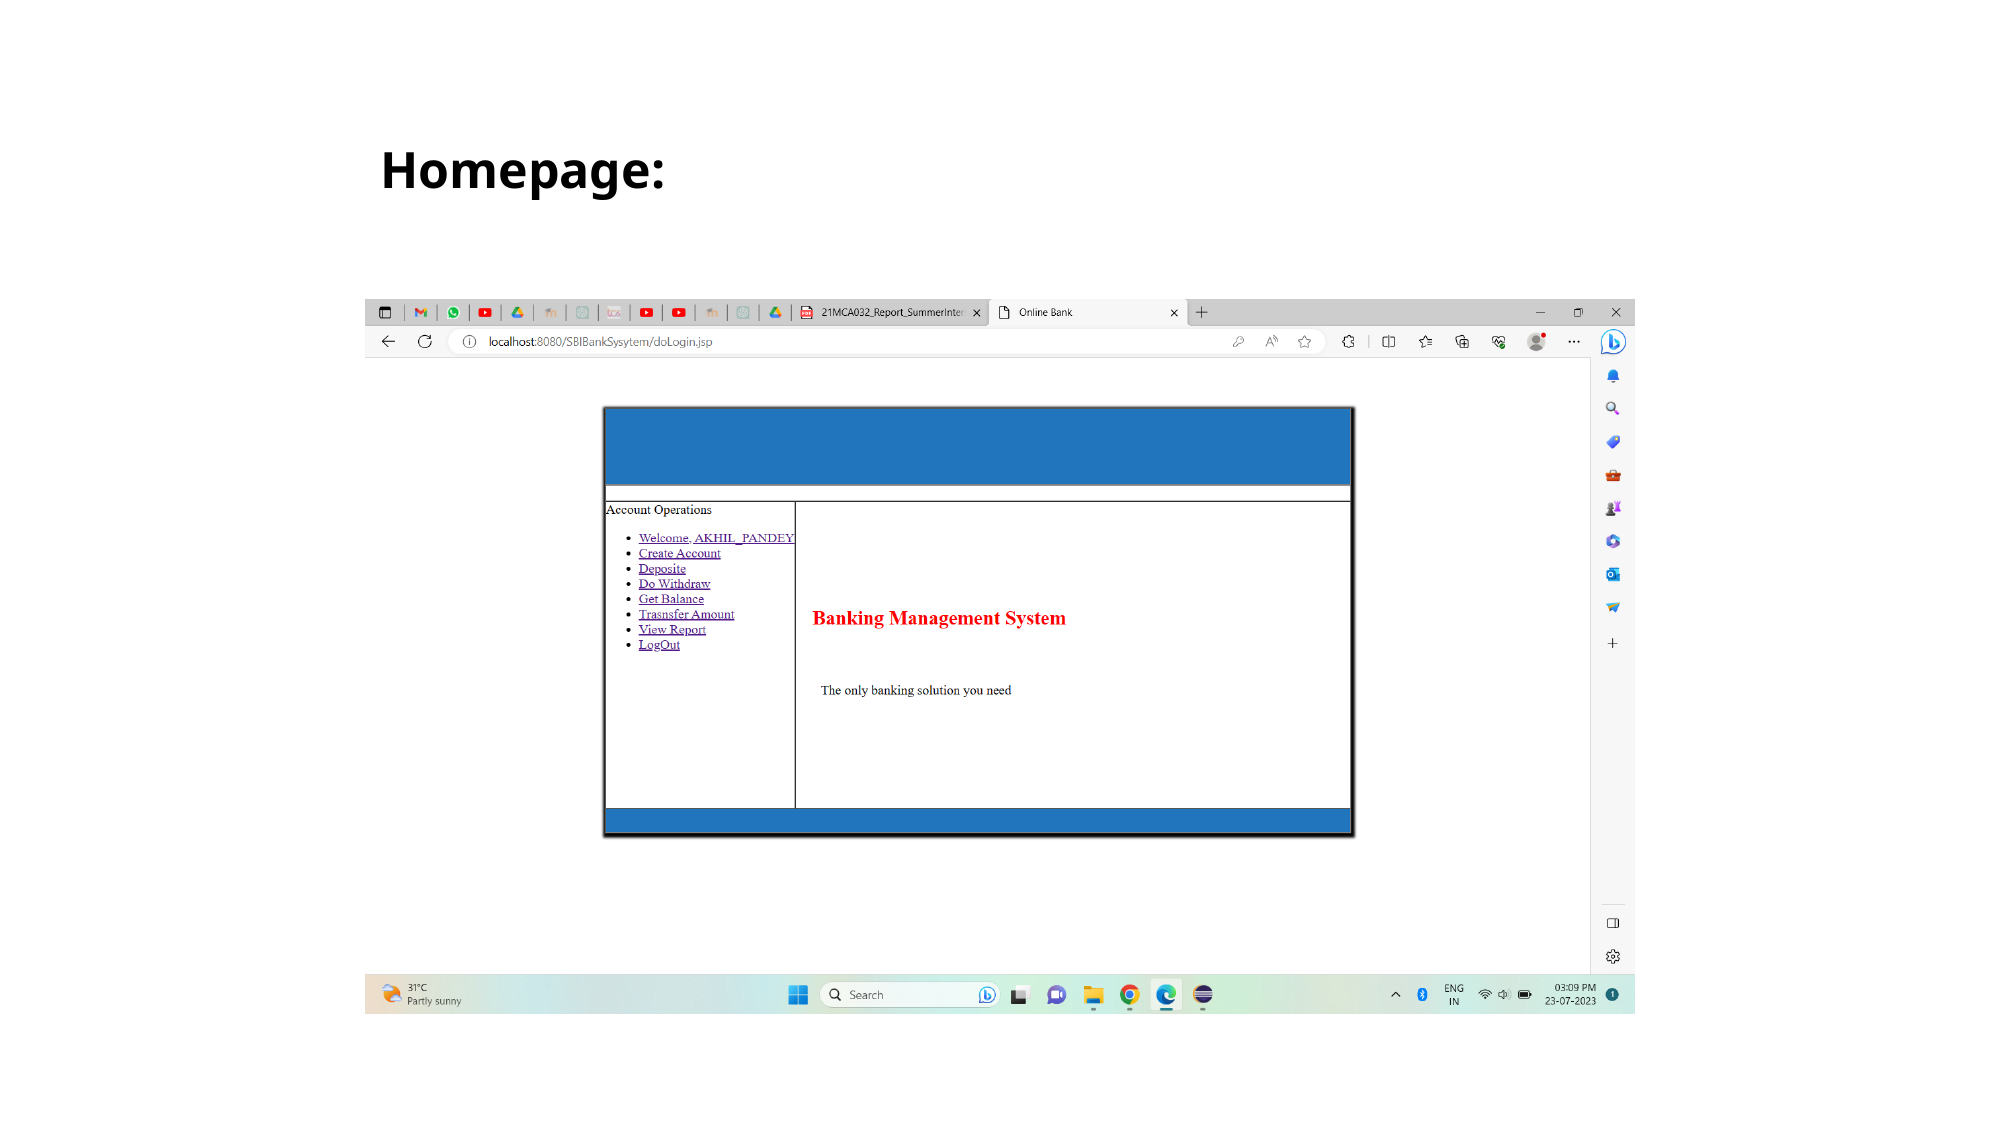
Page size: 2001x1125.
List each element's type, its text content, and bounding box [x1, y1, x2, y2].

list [365, 299, 1635, 1014]
title Homepage: [365, 111, 1034, 234]
